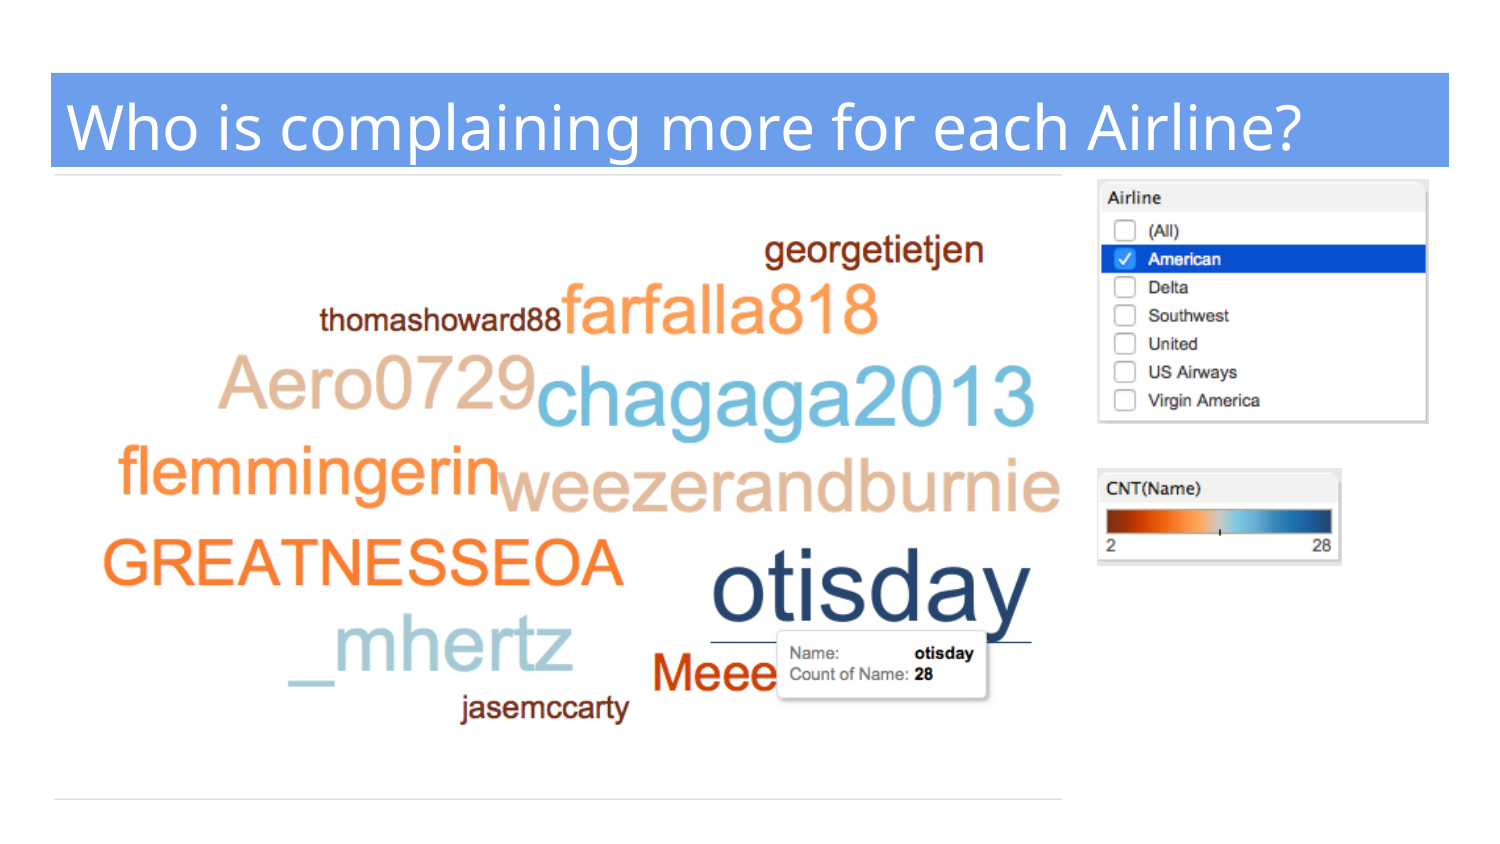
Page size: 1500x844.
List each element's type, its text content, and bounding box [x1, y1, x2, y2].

picture [1097, 468, 1342, 567]
title Who is complaining more for each Airline? [51, 72, 1449, 167]
picture [53, 173, 1062, 805]
picture [1097, 179, 1430, 424]
